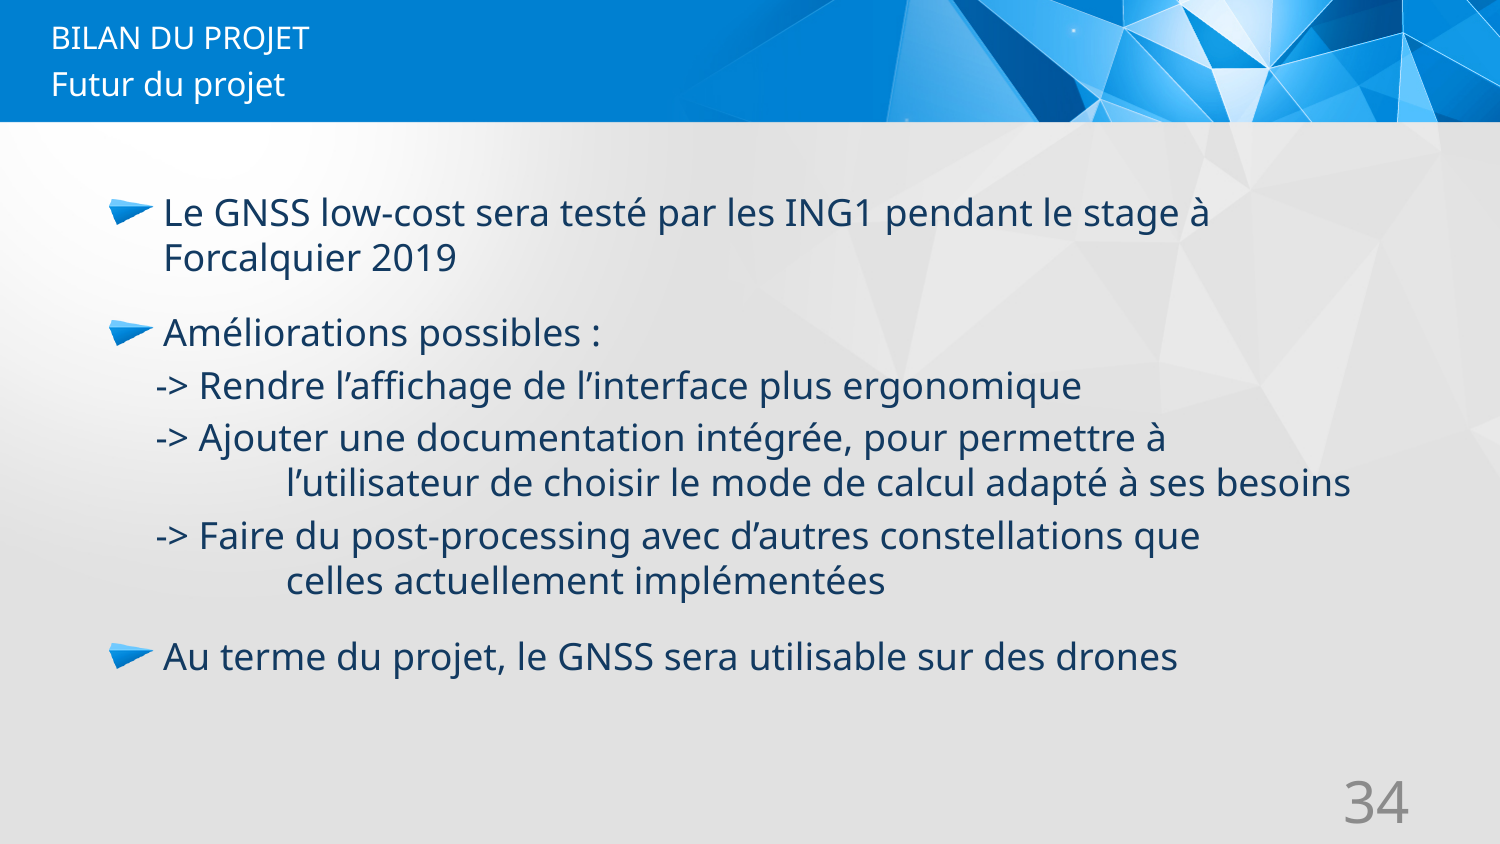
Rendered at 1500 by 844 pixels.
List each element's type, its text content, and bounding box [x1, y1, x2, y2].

list BILAN DU PROJET [50, 18, 635, 64]
picture [0, 0, 1500, 844]
text_box Le GNSS low-cost sera testé par les ING1 pendant le stage à Forcalquier 2019 Améliorations possibles : -> Rendre l’affichage de l’interface plus ergonomique -> Ajouter une documentation intégrée, pour permettre à l’utilisateur de choisir le mode de calcul adapté à ses besoins -> Faire du post-processing avec d’autres constellations que celles actuellement implémentées Au terme du projet, le GNSS sera utilisable sur des drones [92, 181, 1386, 827]
title Futur du projet [50, 64, 604, 108]
slide_number 34 [1074, 782, 1425, 827]
